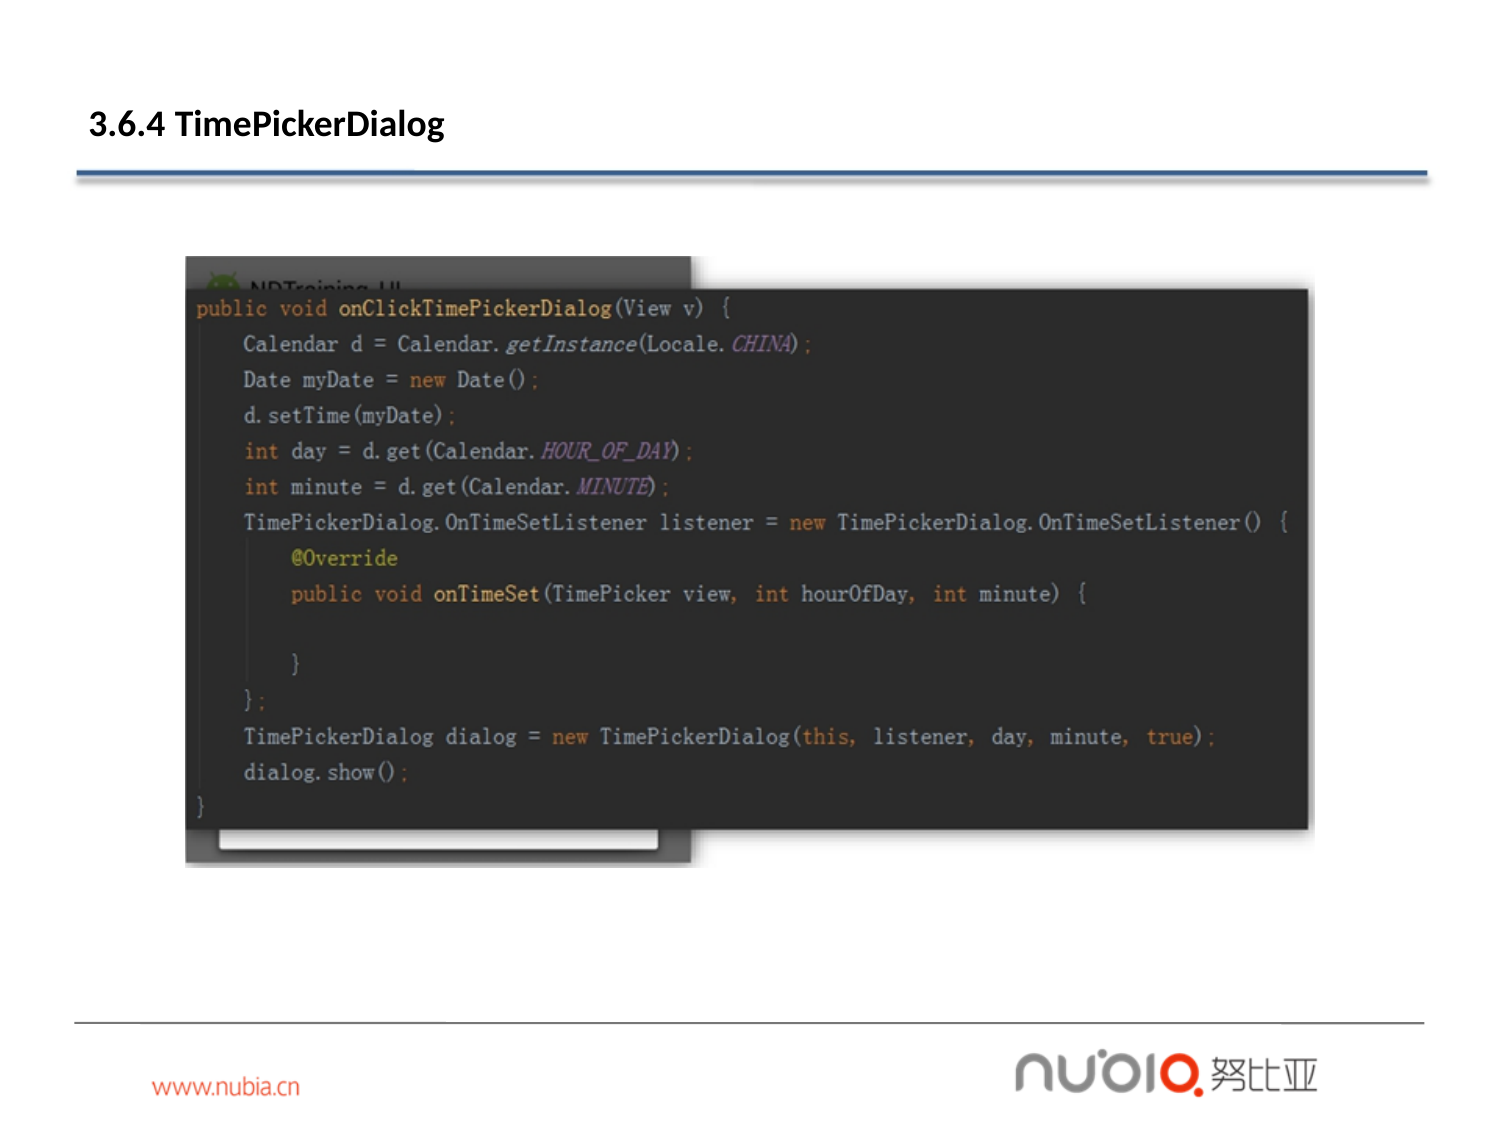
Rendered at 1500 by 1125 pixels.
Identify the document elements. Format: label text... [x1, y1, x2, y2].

picture [0, 0, 1500, 1125]
text_box 3.6.4 TimePickerDialog [88, 108, 445, 152]
